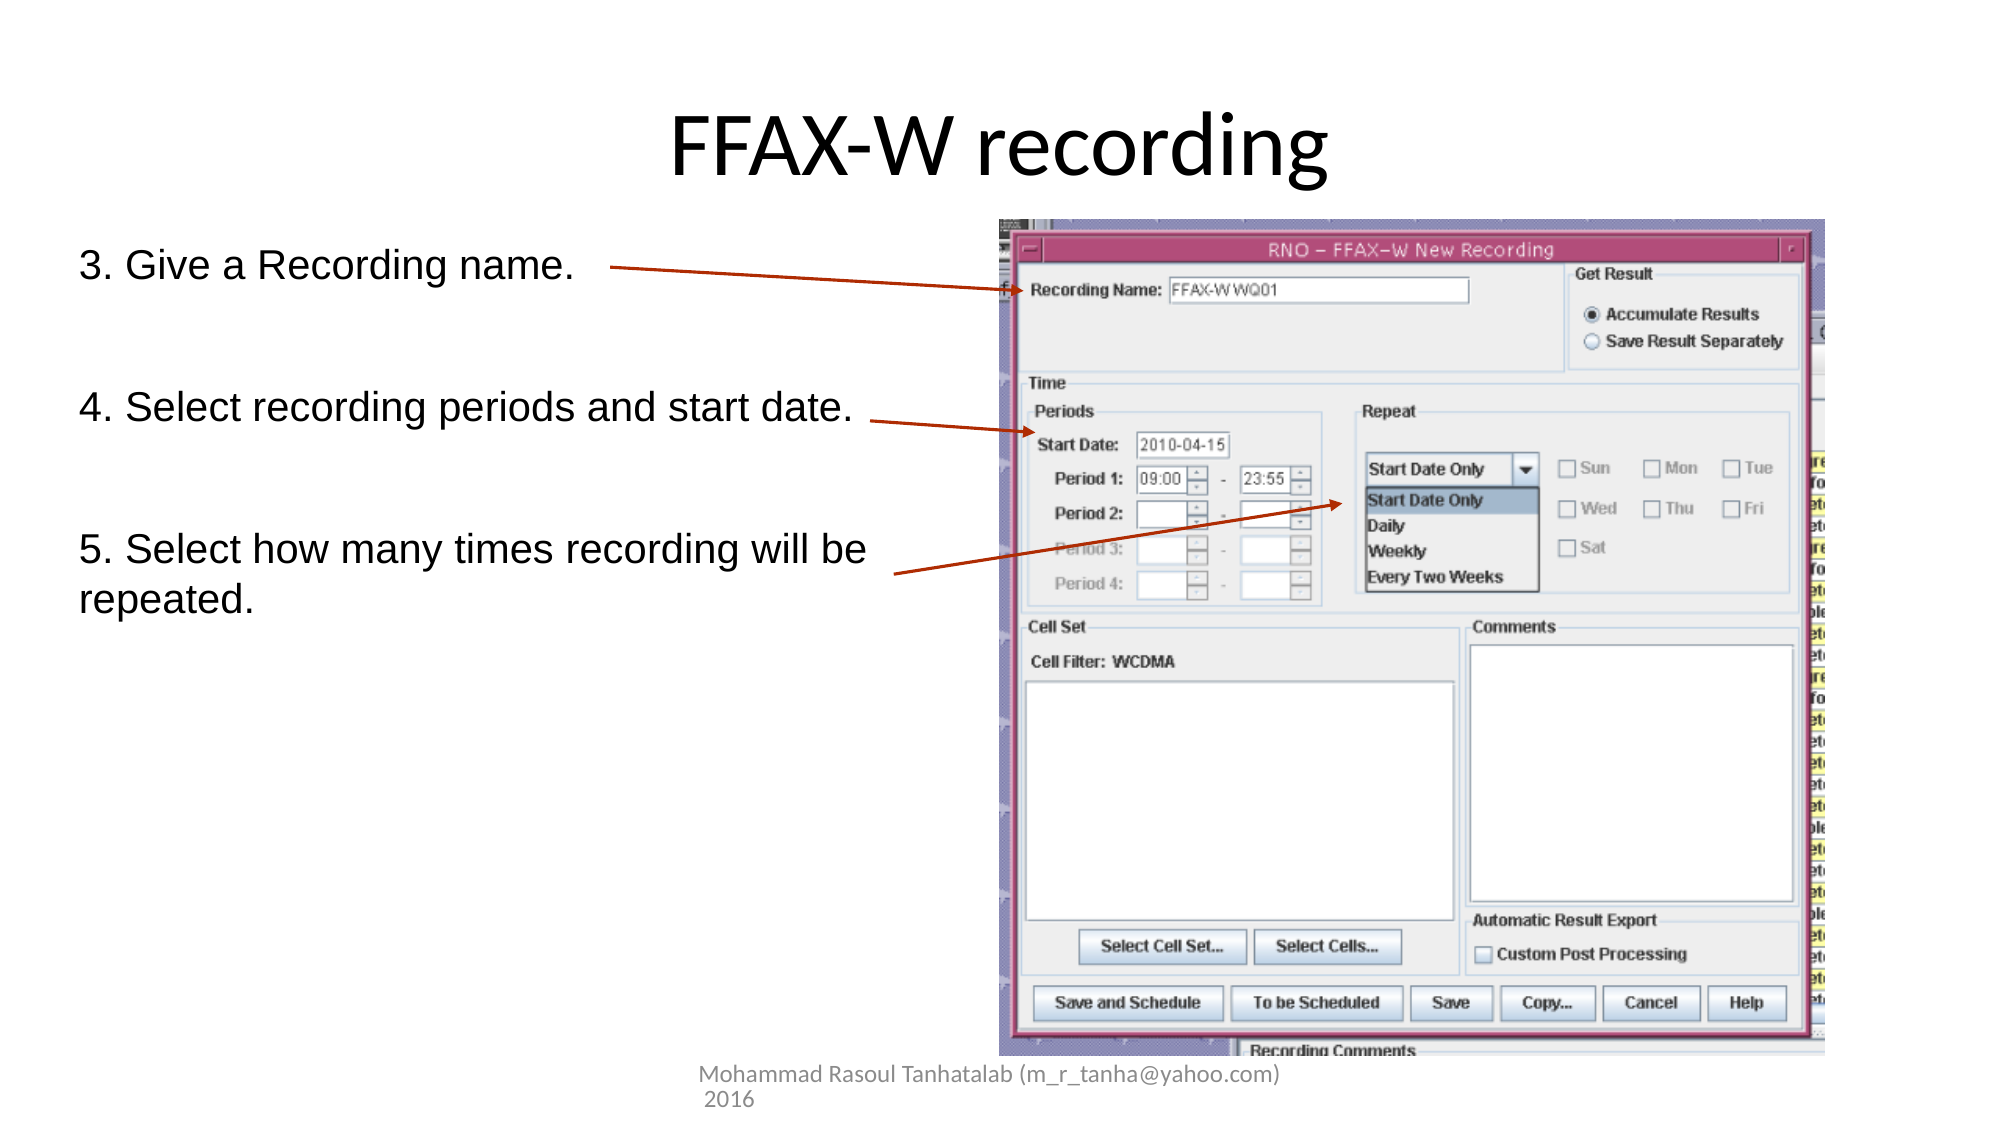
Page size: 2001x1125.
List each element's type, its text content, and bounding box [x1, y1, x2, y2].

title FFAX-W recording [99, 45, 1900, 233]
footer Mohammad Rasoul Tanhatalab (m_r_tanha@yahoo.com) 2016 [683, 1042, 1317, 1103]
picture [999, 219, 1826, 1057]
text_box 3. Give a Recording name. 4. Select recording periods and start date. 5. Select how many times recording will be repeated. [78, 230, 941, 629]
